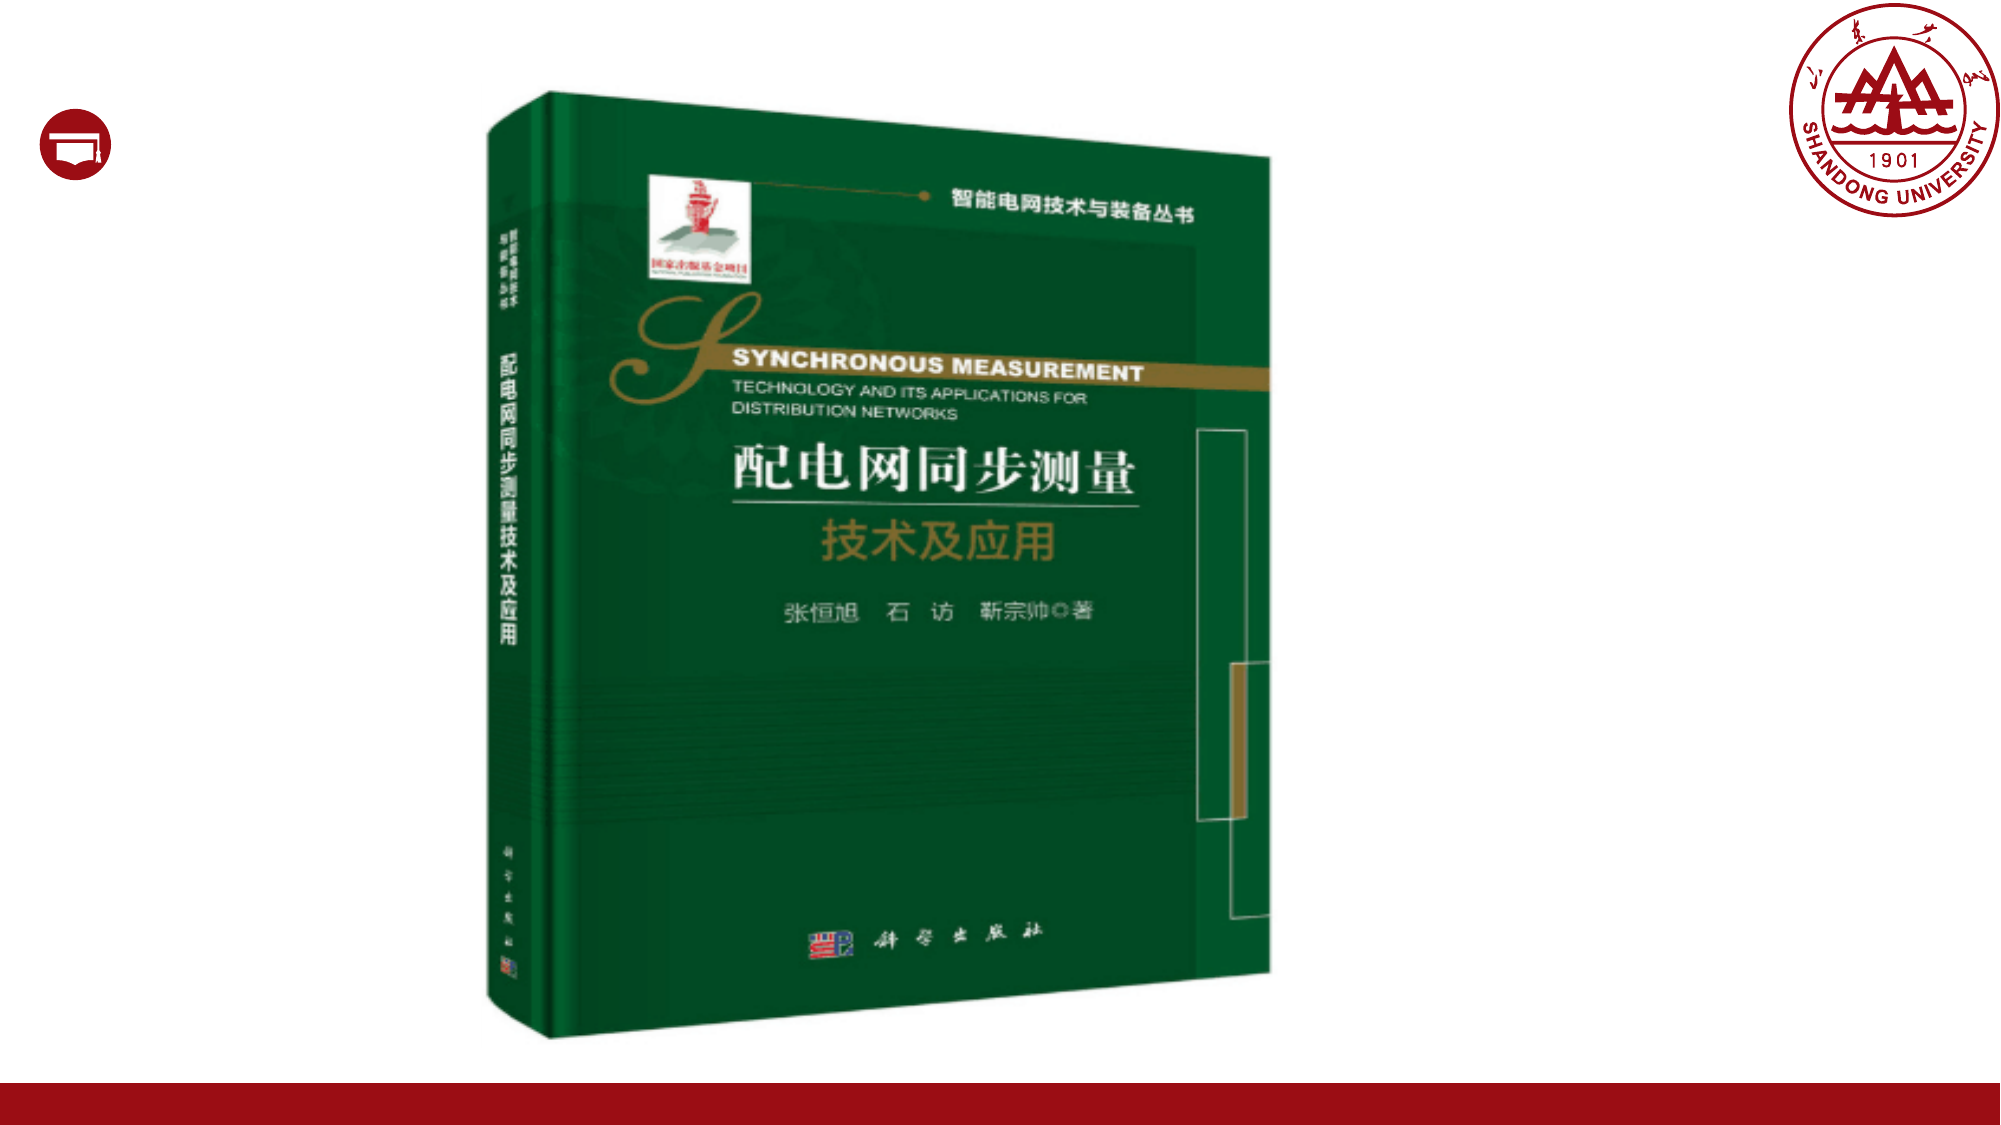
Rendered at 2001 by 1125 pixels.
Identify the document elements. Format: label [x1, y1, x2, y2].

picture [480, 83, 1282, 1048]
